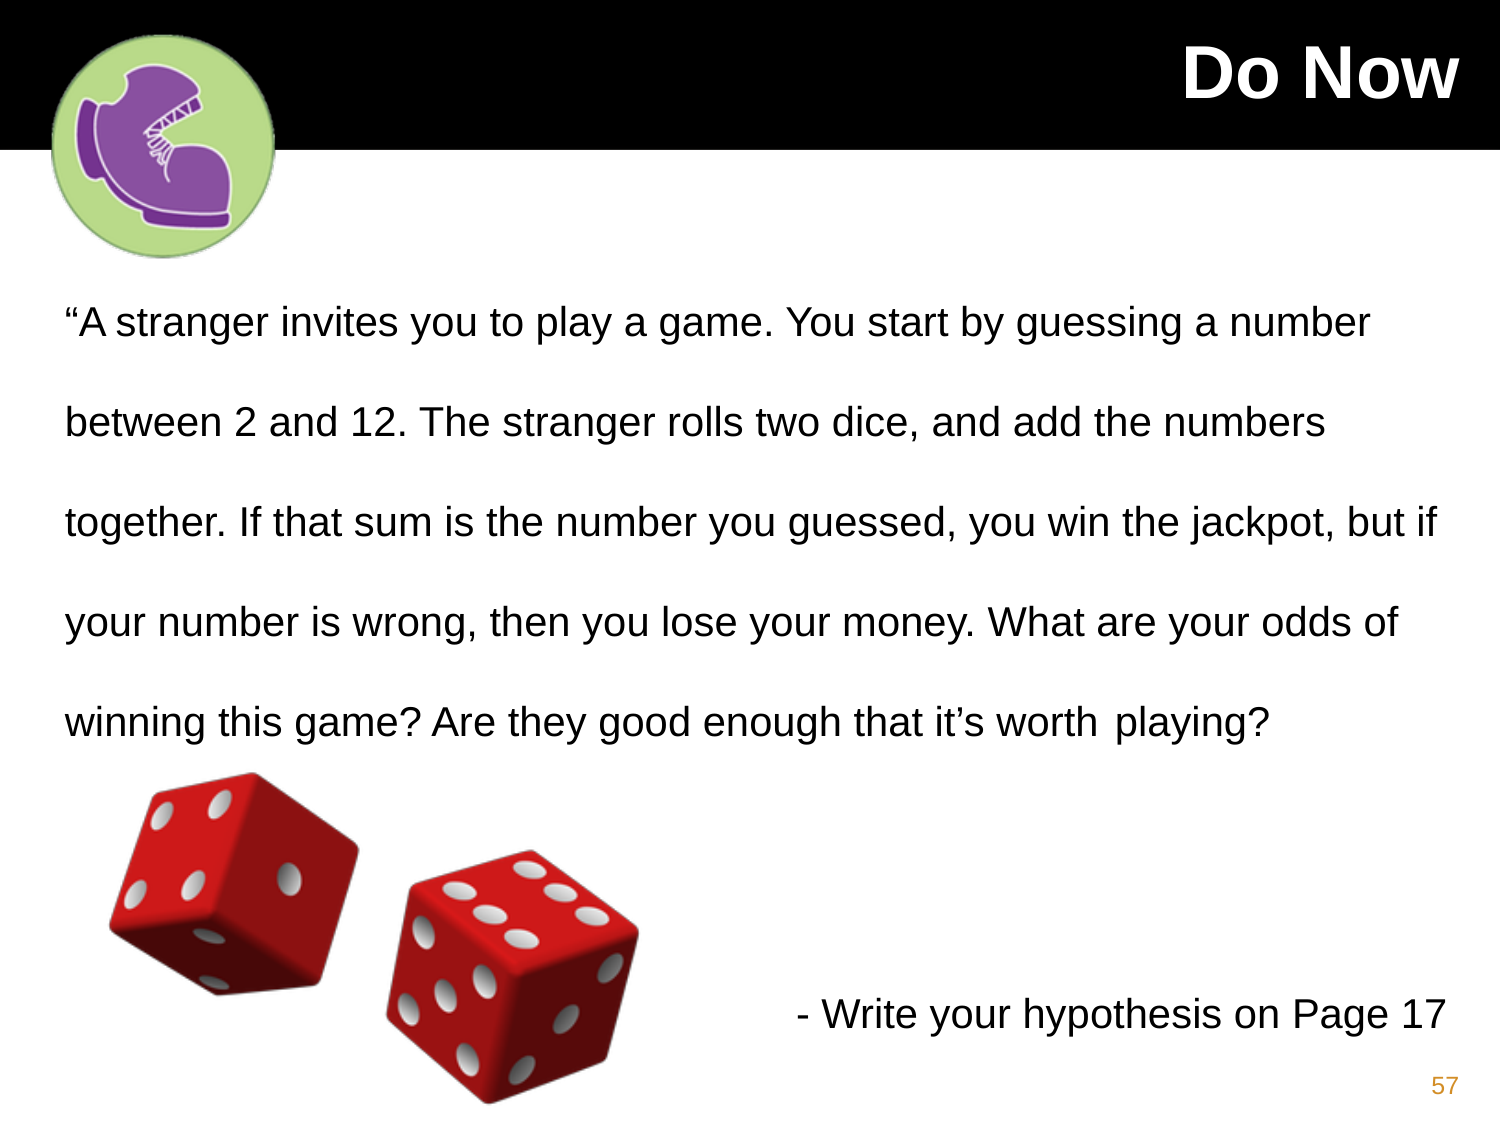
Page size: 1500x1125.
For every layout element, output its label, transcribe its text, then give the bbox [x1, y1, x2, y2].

slide_number 57 [1350, 1061, 1475, 1103]
picture [47, 31, 280, 263]
text_box “A stranger invites you to play a game. You start by guessing a number between 2 and 12. The stranger rolls two dice, and add the numbers together. If that sum is the number you guessed, you win the jackpot, but if your number is wrong, then you lose your money. What are your odds of winning this game? Are they good enough that it’s worth playing? - Write your hypothesis on Page 17 [49, 237, 1463, 1045]
title Do Now [50, 0, 1475, 138]
picture [99, 760, 651, 1115]
